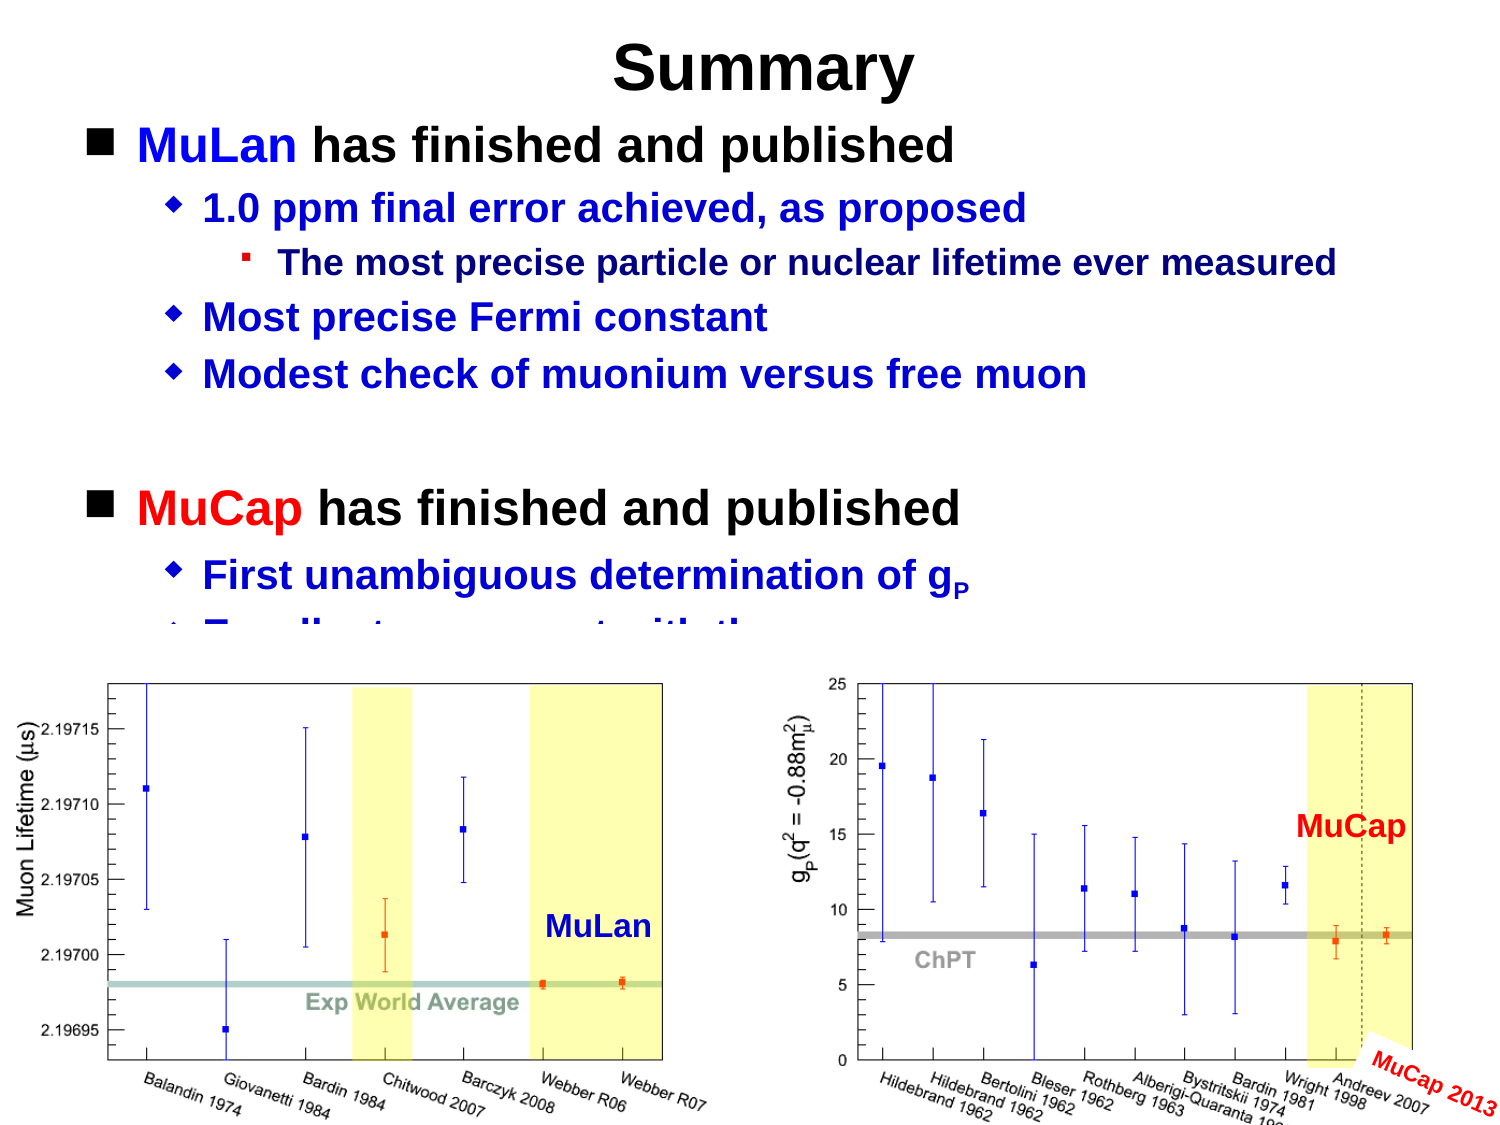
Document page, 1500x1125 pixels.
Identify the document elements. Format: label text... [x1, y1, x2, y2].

title Summary [174, 24, 1354, 112]
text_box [0, 623, 1500, 1125]
list MuLan has finished and published 1.0 ppm final error achieved, as proposed The most precise particle or nuclear lifetime ever measured Most precise Fermi constant Modest check of muonium versus free muon MuCap has finished and published First unambiguous determination of gP Excellent agreement with theory Method paves way for future MuSun expt on md capture [75, 112, 1450, 622]
